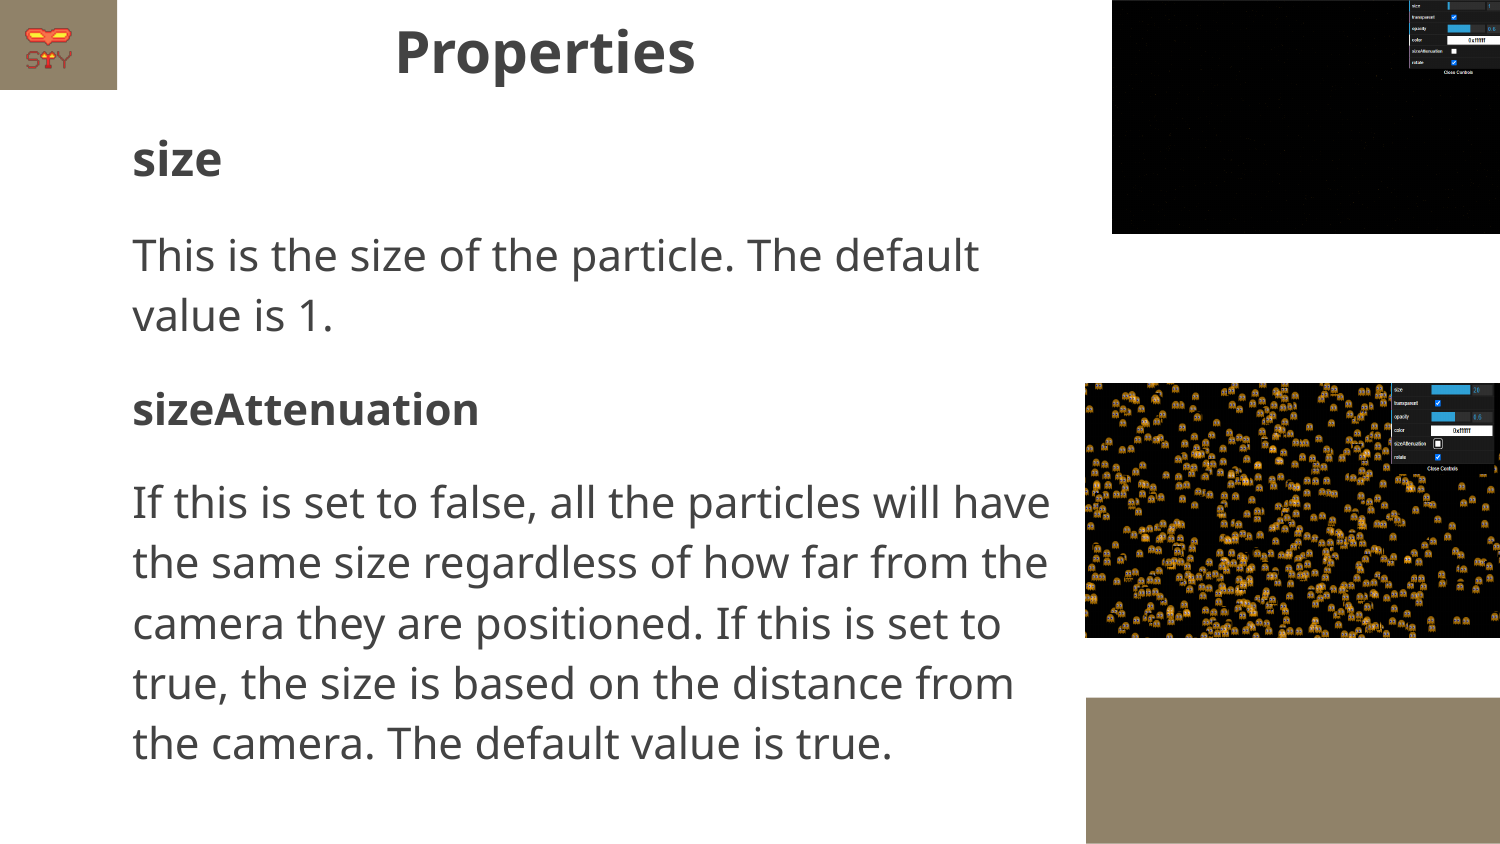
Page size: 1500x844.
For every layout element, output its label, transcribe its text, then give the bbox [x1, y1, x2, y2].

picture [1111, 0, 1500, 234]
title Properties [379, 0, 954, 148]
subtitle size This is the size of the particle. The default value is 1. sizeAttenuation If this is set to false, all the particles will have the same size regardless of how far from the camera they are positioned. If this is set to true, the size is based on the distance from the camera. The default value is true. [117, 105, 1073, 812]
text_box [1086, 697, 1500, 844]
picture [1085, 383, 1500, 638]
text_box [0, 0, 118, 90]
picture [24, 24, 73, 73]
